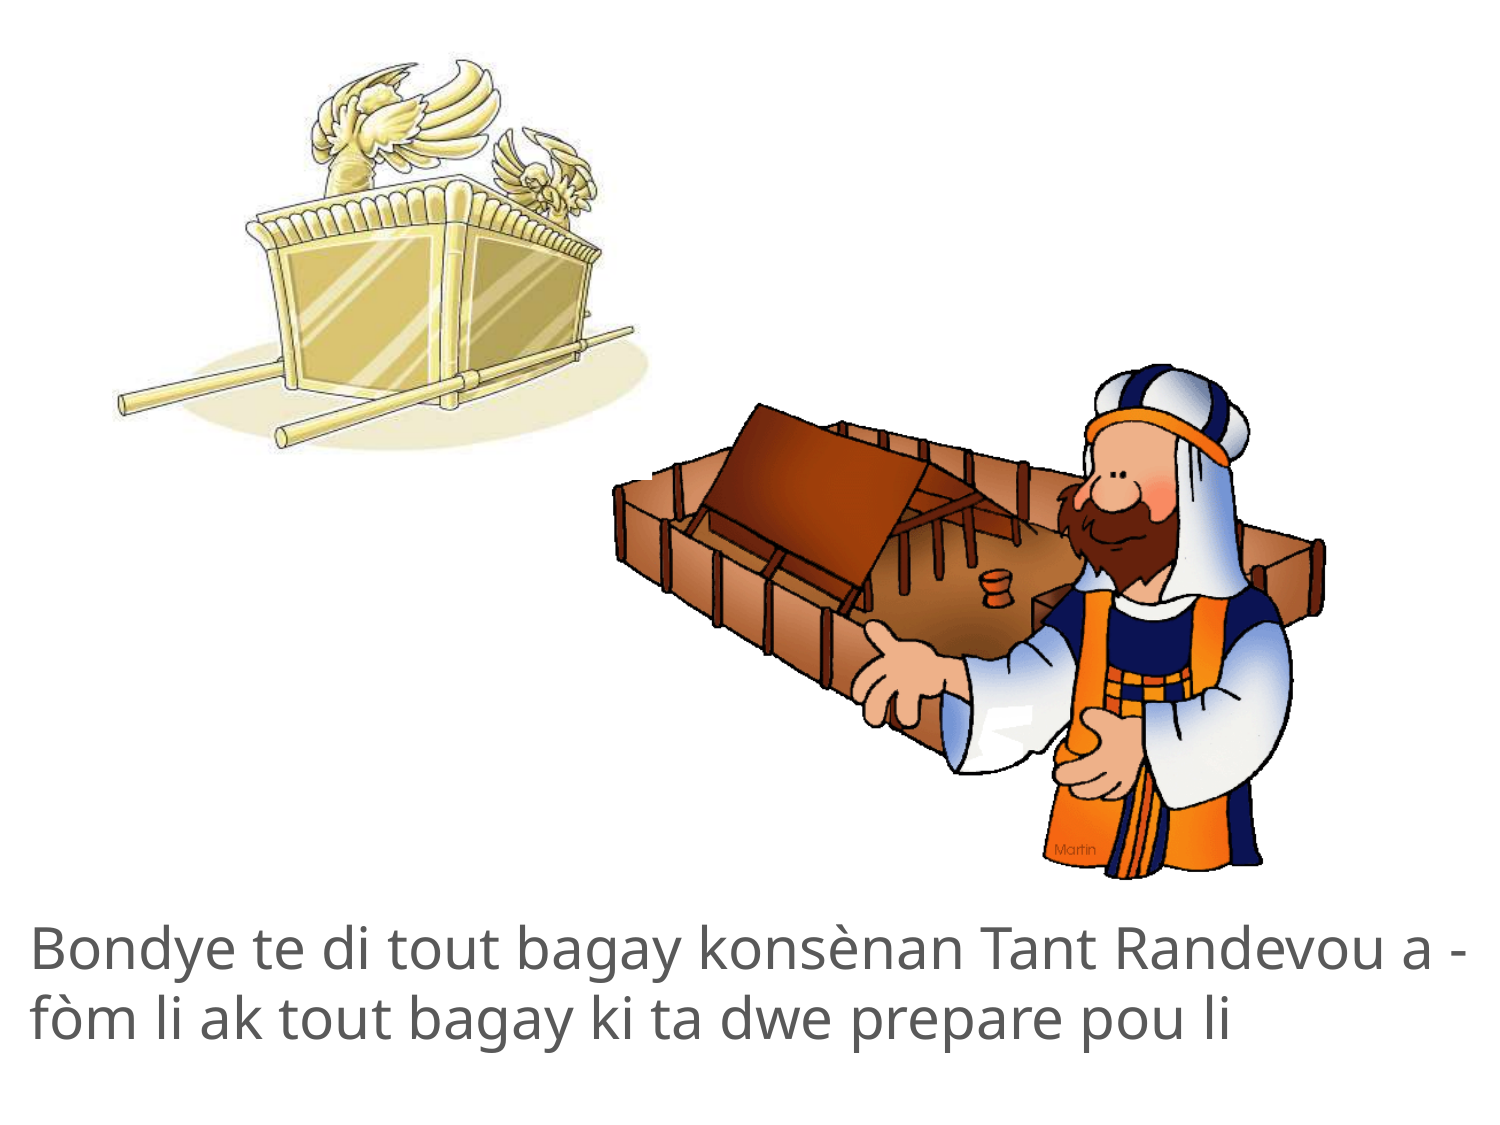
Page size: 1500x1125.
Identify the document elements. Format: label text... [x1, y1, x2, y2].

picture [111, 18, 1340, 895]
text_box Bondye te di tout bagay konsènan Tant Randevou a - fòm li ak tout bagay ki ta dwe prepare pou li [14, 903, 1486, 1059]
